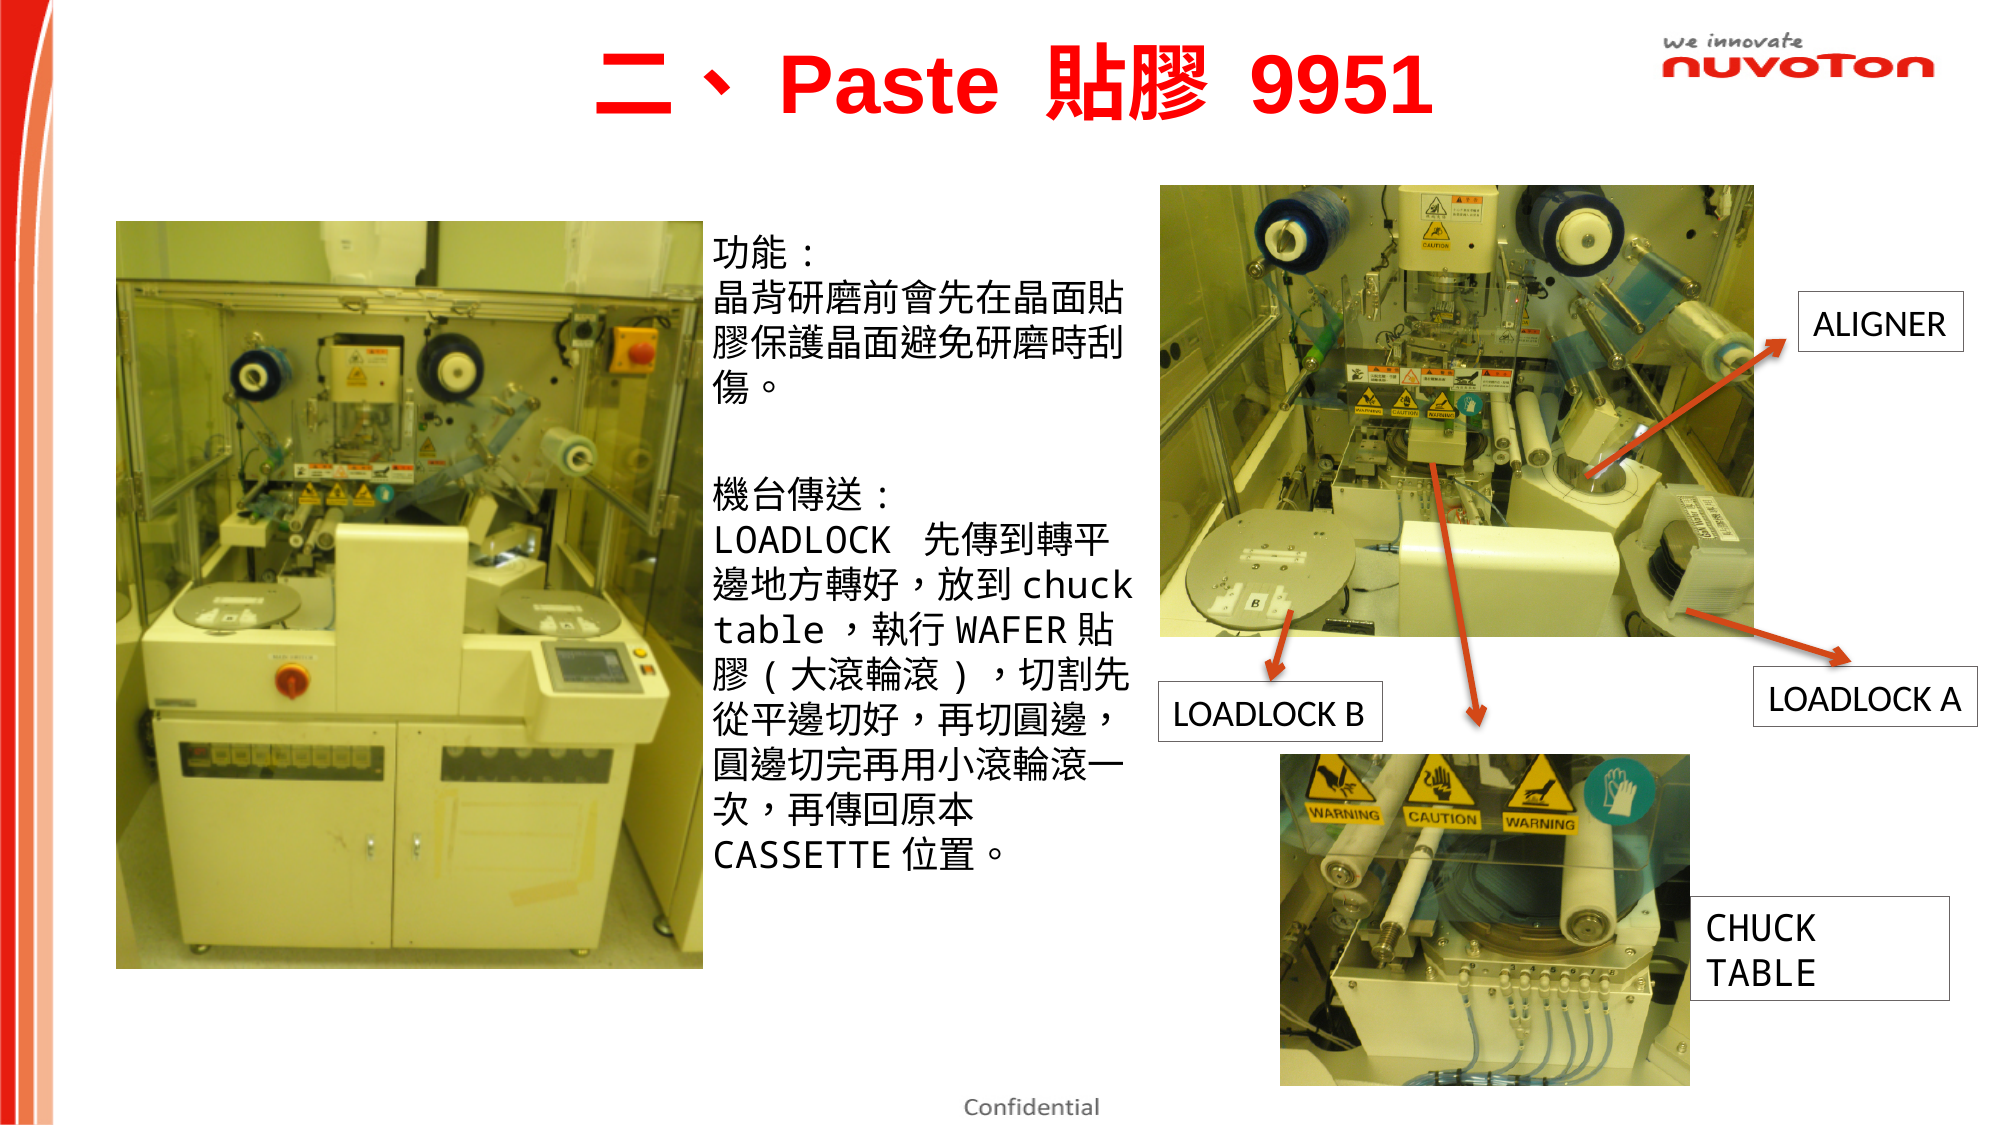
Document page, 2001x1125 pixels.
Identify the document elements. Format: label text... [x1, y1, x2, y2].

text_box 功能: 晶背研磨前會先在晶面貼膠保護晶面避免研磨時刮傷。 [705, 221, 1154, 416]
text_box CHUCK TABLE [1694, 896, 1950, 1001]
text_box 二、Paste 貼膠 9951 [577, 22, 1450, 138]
text_box 機台傳送: LOADLOCK 先傳到轉平邊地方轉好，放到chuck table，執行WAFER貼膠(大滾輪滾)，切割先從平邊切好，再切圓邊，圓邊切完再用小滾輪滾一次，再傳回原本CASSETTE位置。 [709, 464, 1157, 884]
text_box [1585, 338, 1787, 478]
text_box LOADLOCK A [1753, 666, 1978, 727]
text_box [1431, 462, 1480, 728]
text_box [1685, 610, 1852, 662]
text_box ALIGNER [1798, 291, 1964, 352]
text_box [1270, 609, 1292, 682]
picture [0, 0, 2000, 1125]
text_box LOADLOCK B [1158, 681, 1383, 742]
